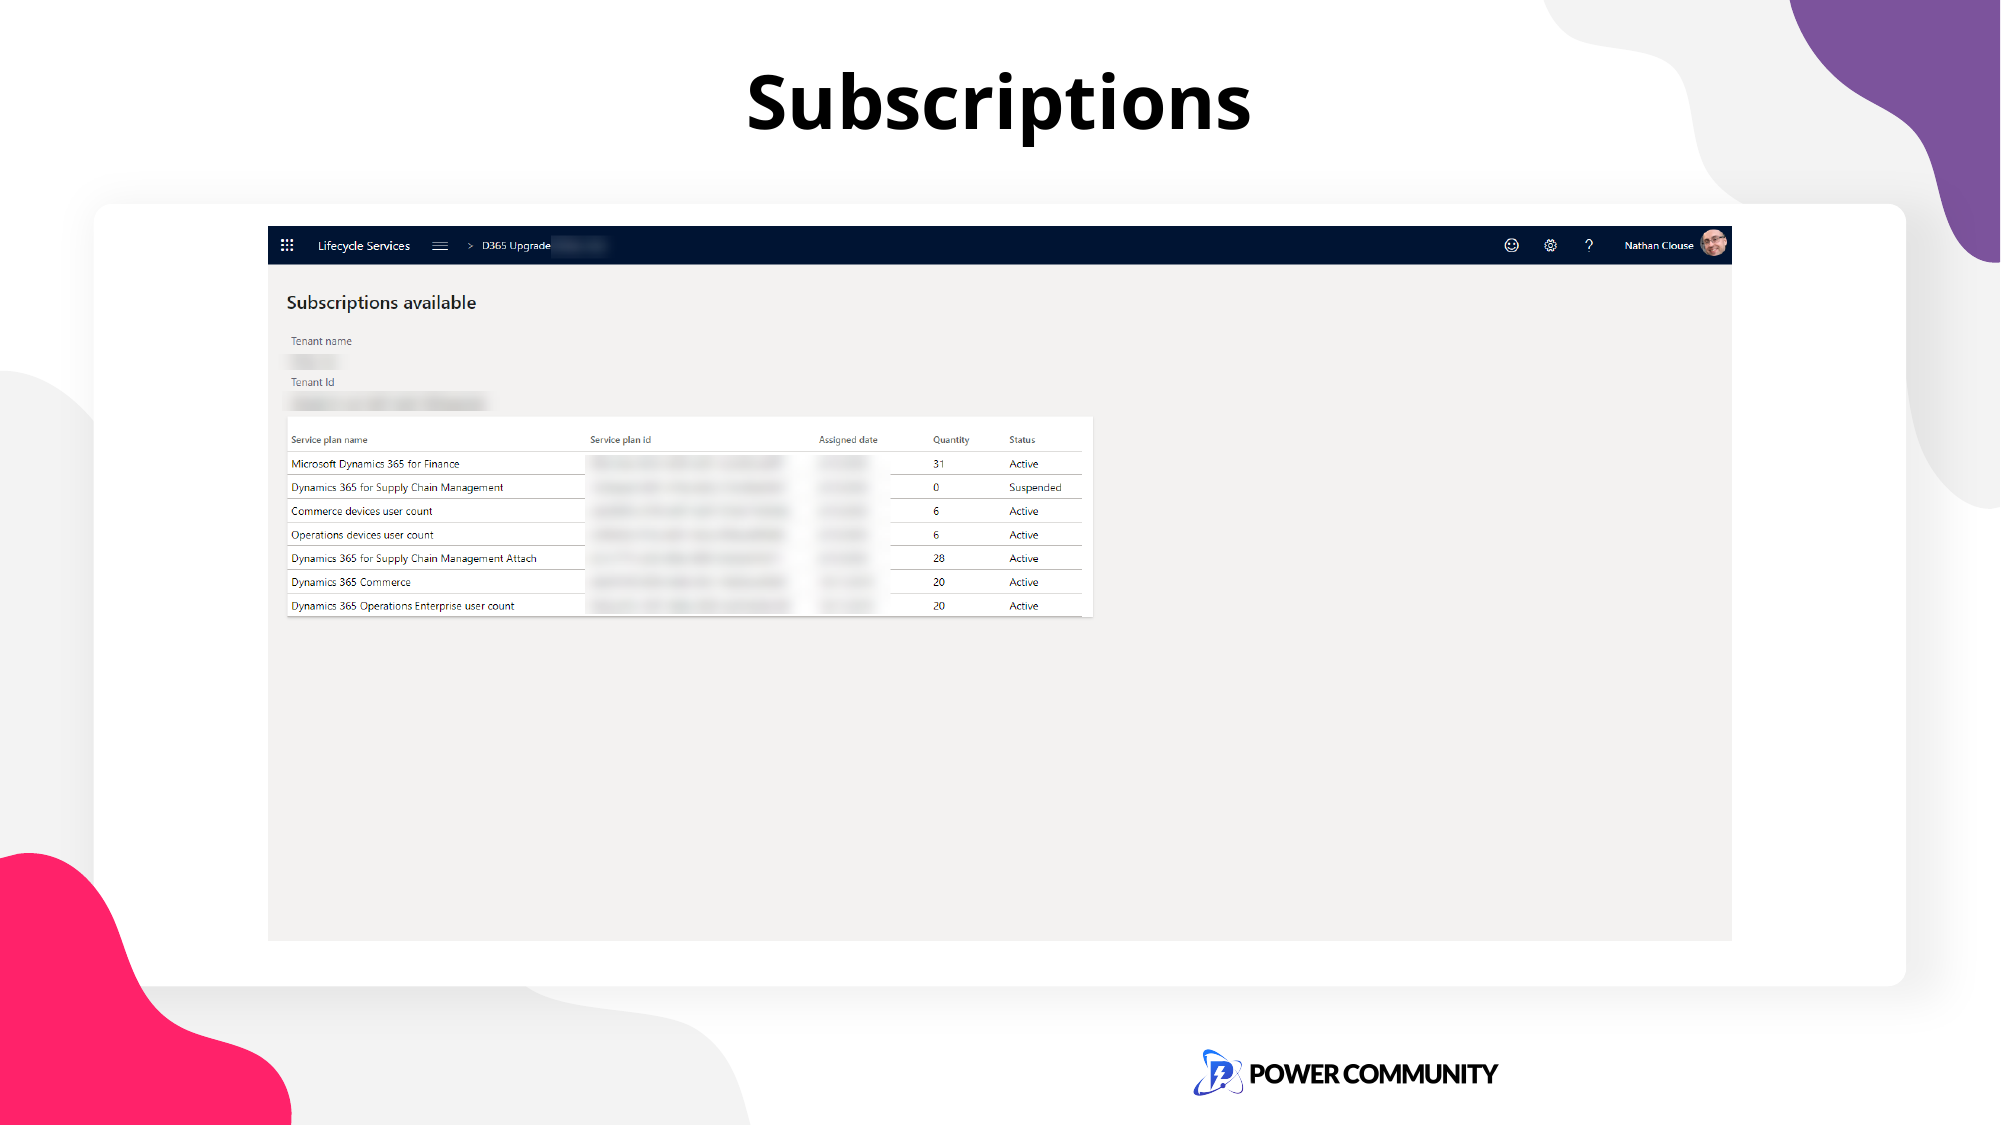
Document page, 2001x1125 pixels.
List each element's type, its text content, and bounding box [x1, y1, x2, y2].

title Subscriptions [137, 59, 1863, 150]
picture [1158, 1037, 1534, 1108]
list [268, 226, 1732, 941]
